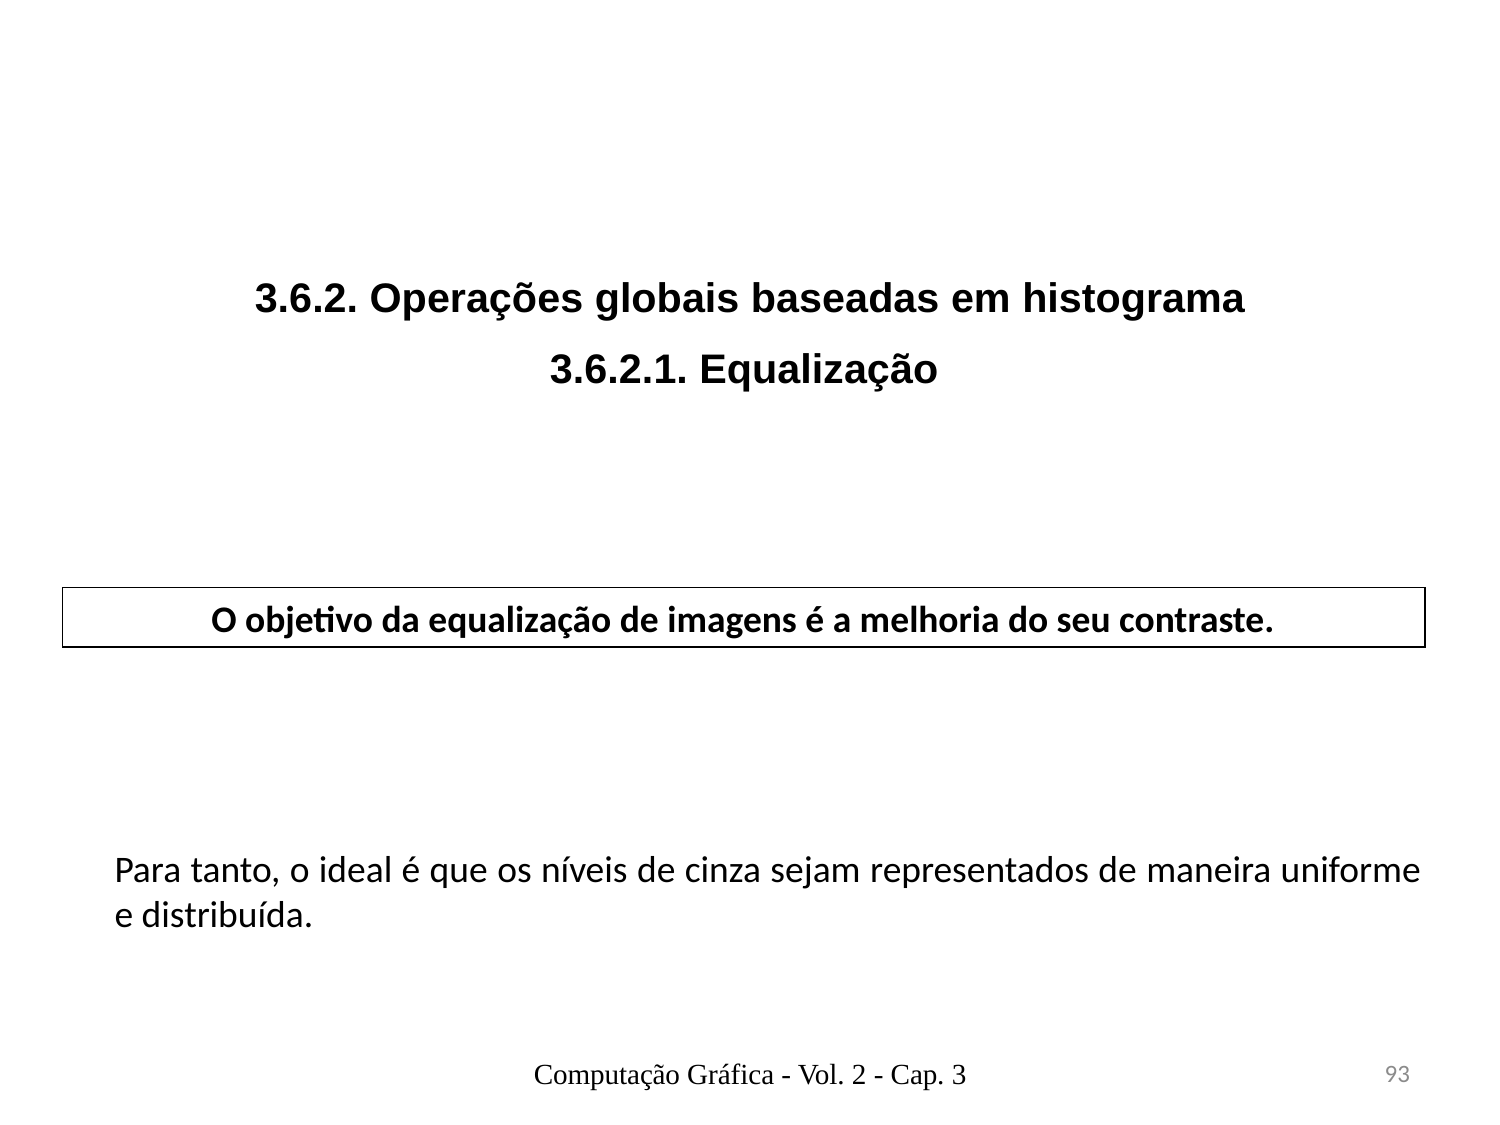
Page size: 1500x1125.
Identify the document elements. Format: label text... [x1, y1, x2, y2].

text_box O objetivo da equalização de imagens é a melhoria do seu contraste. [62, 587, 1425, 648]
footer Computação Gráfica - Vol. 2 - Cap. 3 [512, 1042, 988, 1103]
text_box Para tanto, o ideal é que os níveis de cinza sejam representados de maneira uniforme e distribuída. [99, 837, 1438, 943]
title 3.6.2. Operações globais baseadas em histograma 3.6.2.1. Equalização [112, 262, 1388, 450]
slide_number 93 [1074, 1042, 1425, 1103]
